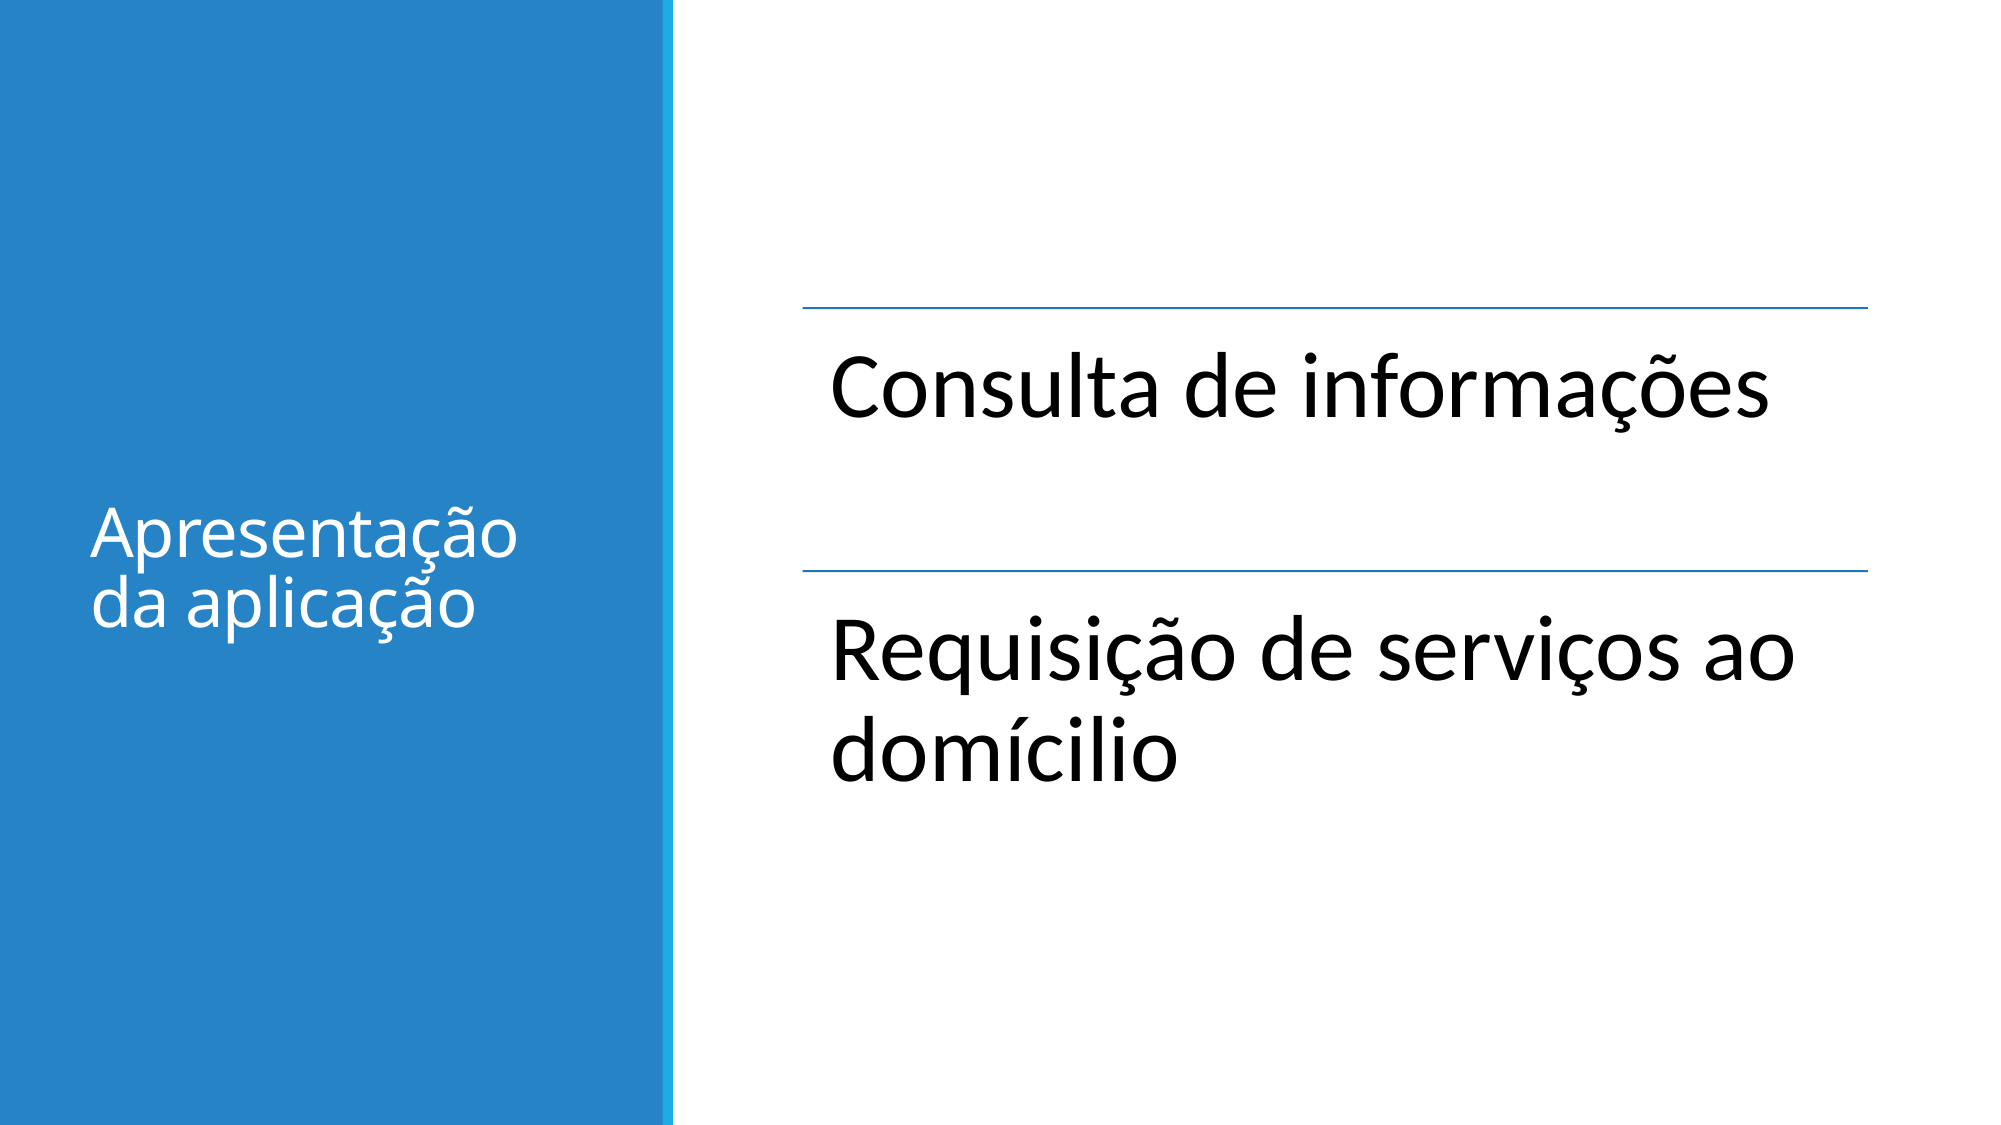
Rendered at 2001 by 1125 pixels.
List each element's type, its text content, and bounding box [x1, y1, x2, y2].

title Apresentação da aplicação [75, 97, 600, 1045]
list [802, 307, 1869, 835]
